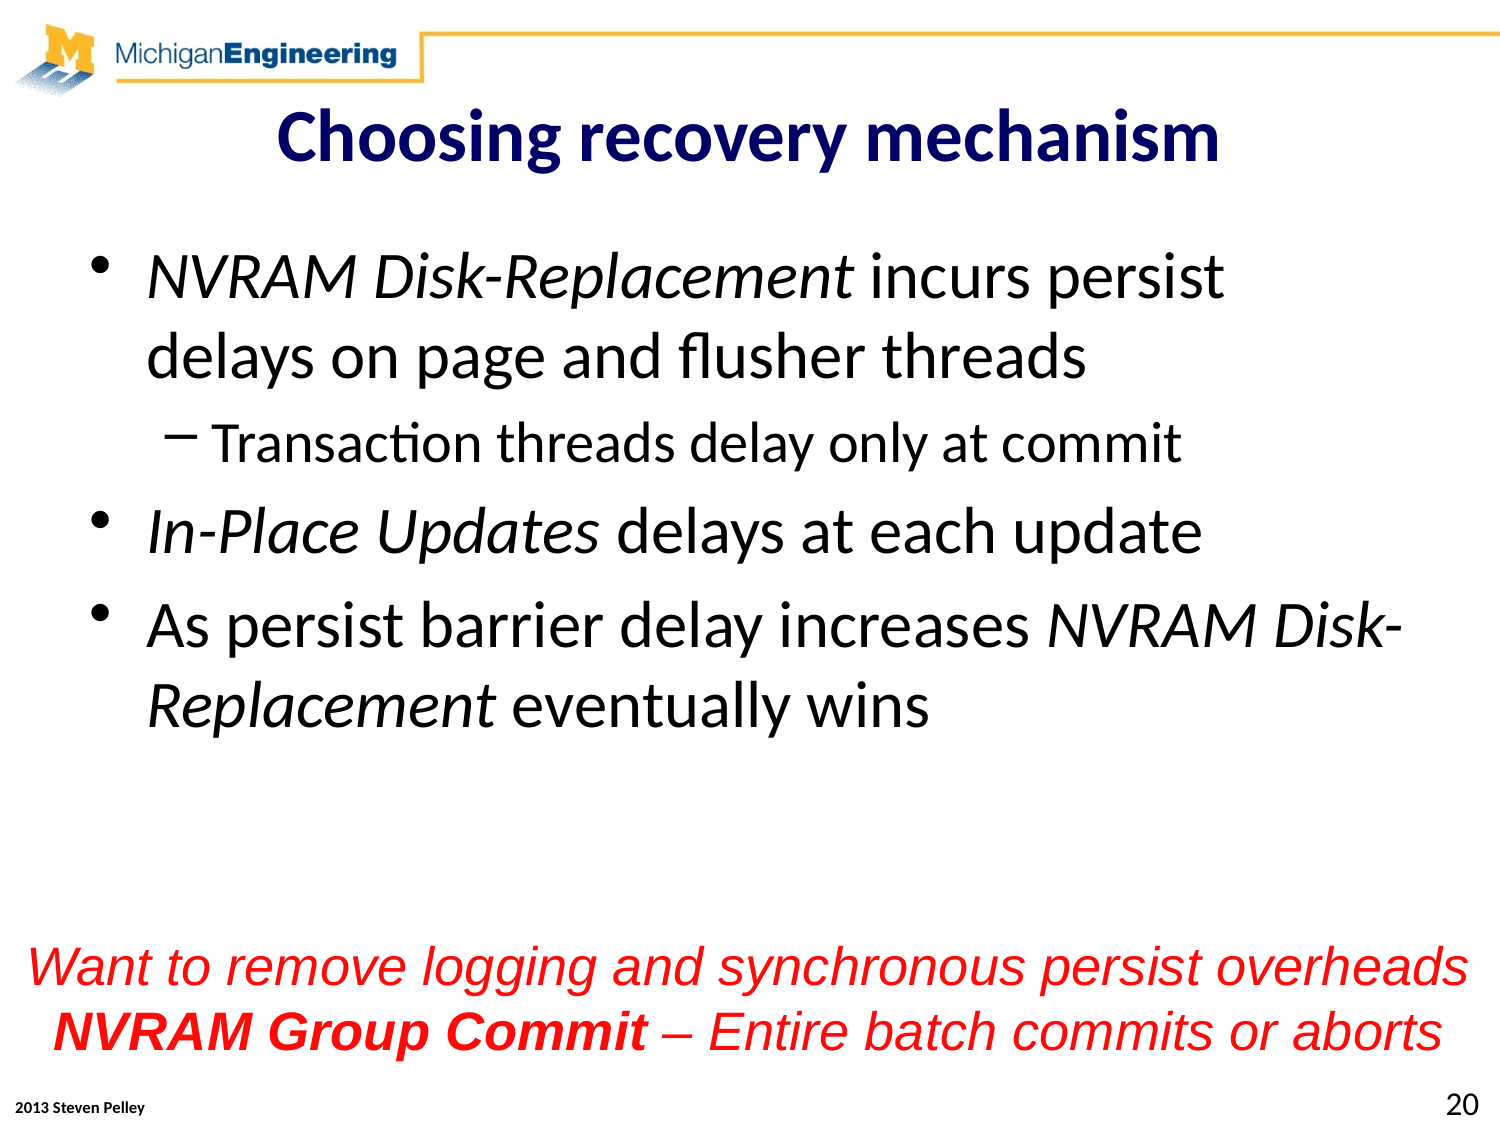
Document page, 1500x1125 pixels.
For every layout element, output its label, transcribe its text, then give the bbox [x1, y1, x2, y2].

slide_number 20 [1425, 1074, 1500, 1125]
list NVRAM Disk-Replacement incurs persist delays on page and flusher threads Transaction threads delay only at commit In-Place Updates delays at each update As persist barrier delay increases NVRAM Disk-Replacement eventually wins [75, 224, 1425, 923]
picture [12, 24, 1500, 97]
title Choosing recovery mechanism [74, 74, 1426, 188]
text_box Want to remove logging and synchronous persist overheads NVRAM Group Commit – Entire batch commits or aborts [11, 923, 1487, 1069]
